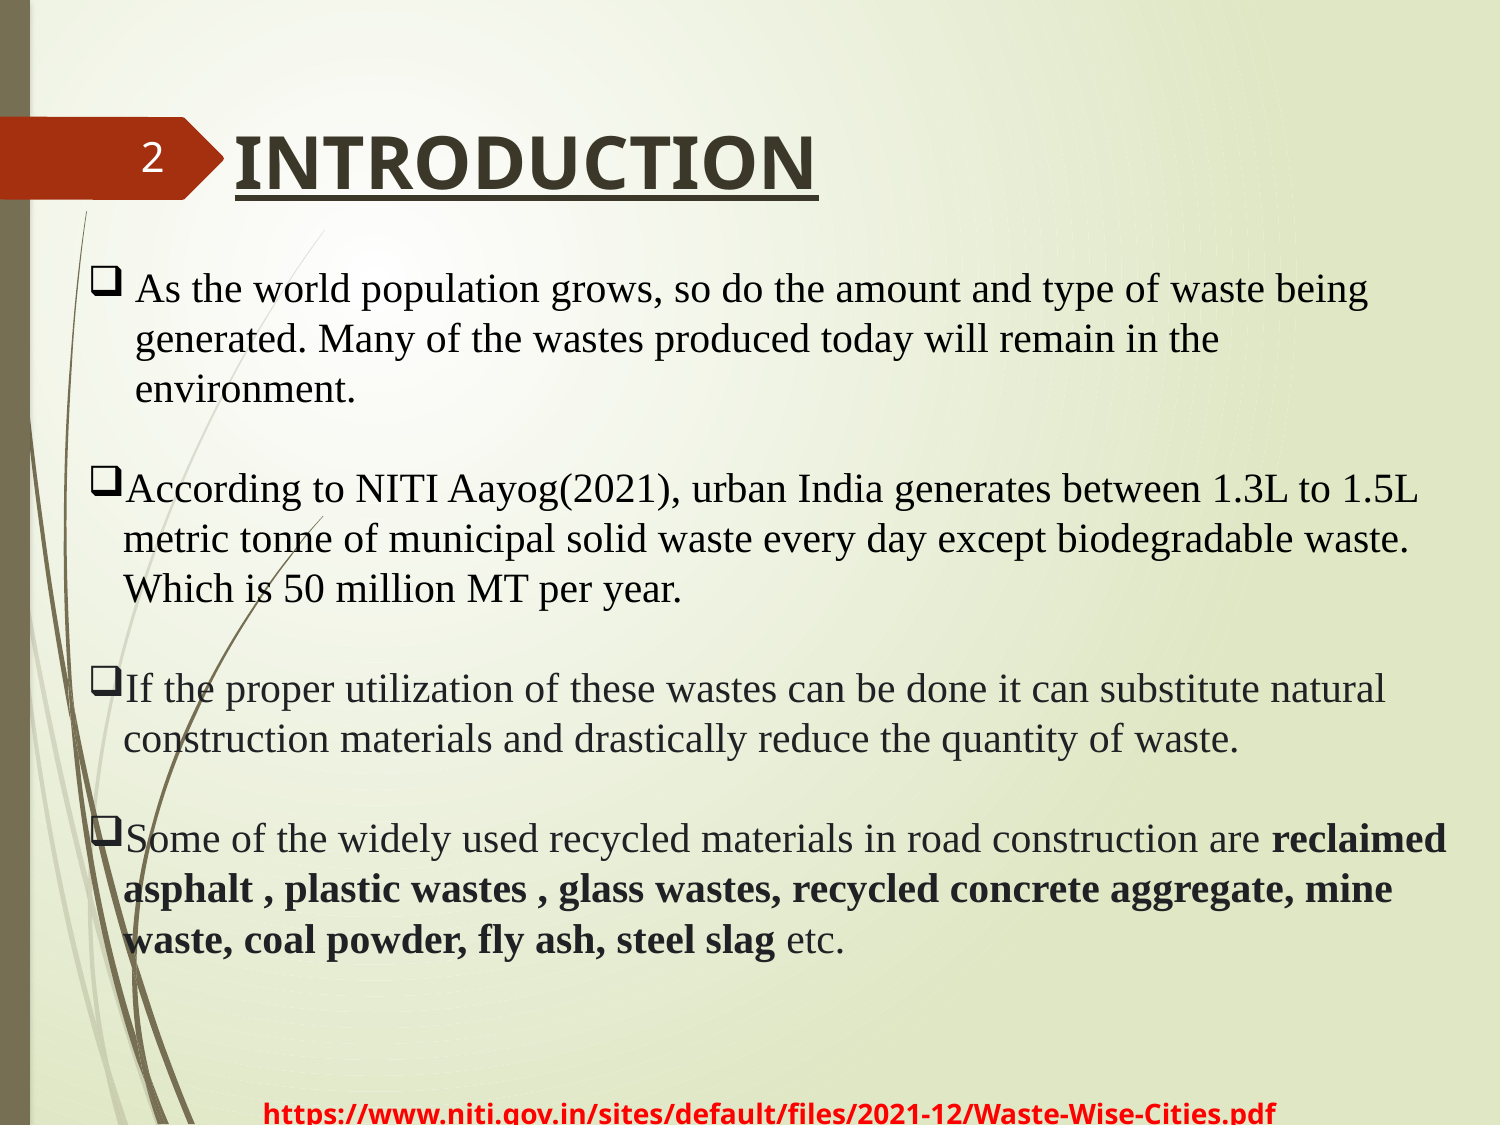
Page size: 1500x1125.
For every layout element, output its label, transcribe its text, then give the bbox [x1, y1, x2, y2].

text_box As the world population grows, so do the amount and type of waste being generated. Many of the wastes produced today will remain in the environment. According to NITI Aayog(2021), urban India generates between 1.3L to 1.5L metric tonne of municipal solid waste every day except biodegradable waste. Which is 50 million MT per year. If the proper utilization of these wastes can be done it can substitute natural construction materials and drastically reduce the quantity of waste. Some of the widely used recycled materials in road construction are reclaimed asphalt , plastic wastes , glass wastes, recycled concrete aggregate, mine waste, coal powder, fly ash, steel slag etc. https://www.niti.gov.in/sites/default/files/2021-12/Waste-Wise-Cities.pdf [73, 208, 1467, 1125]
title INTRODUCTION [219, 108, 905, 208]
slide_number 2 [83, 129, 180, 190]
